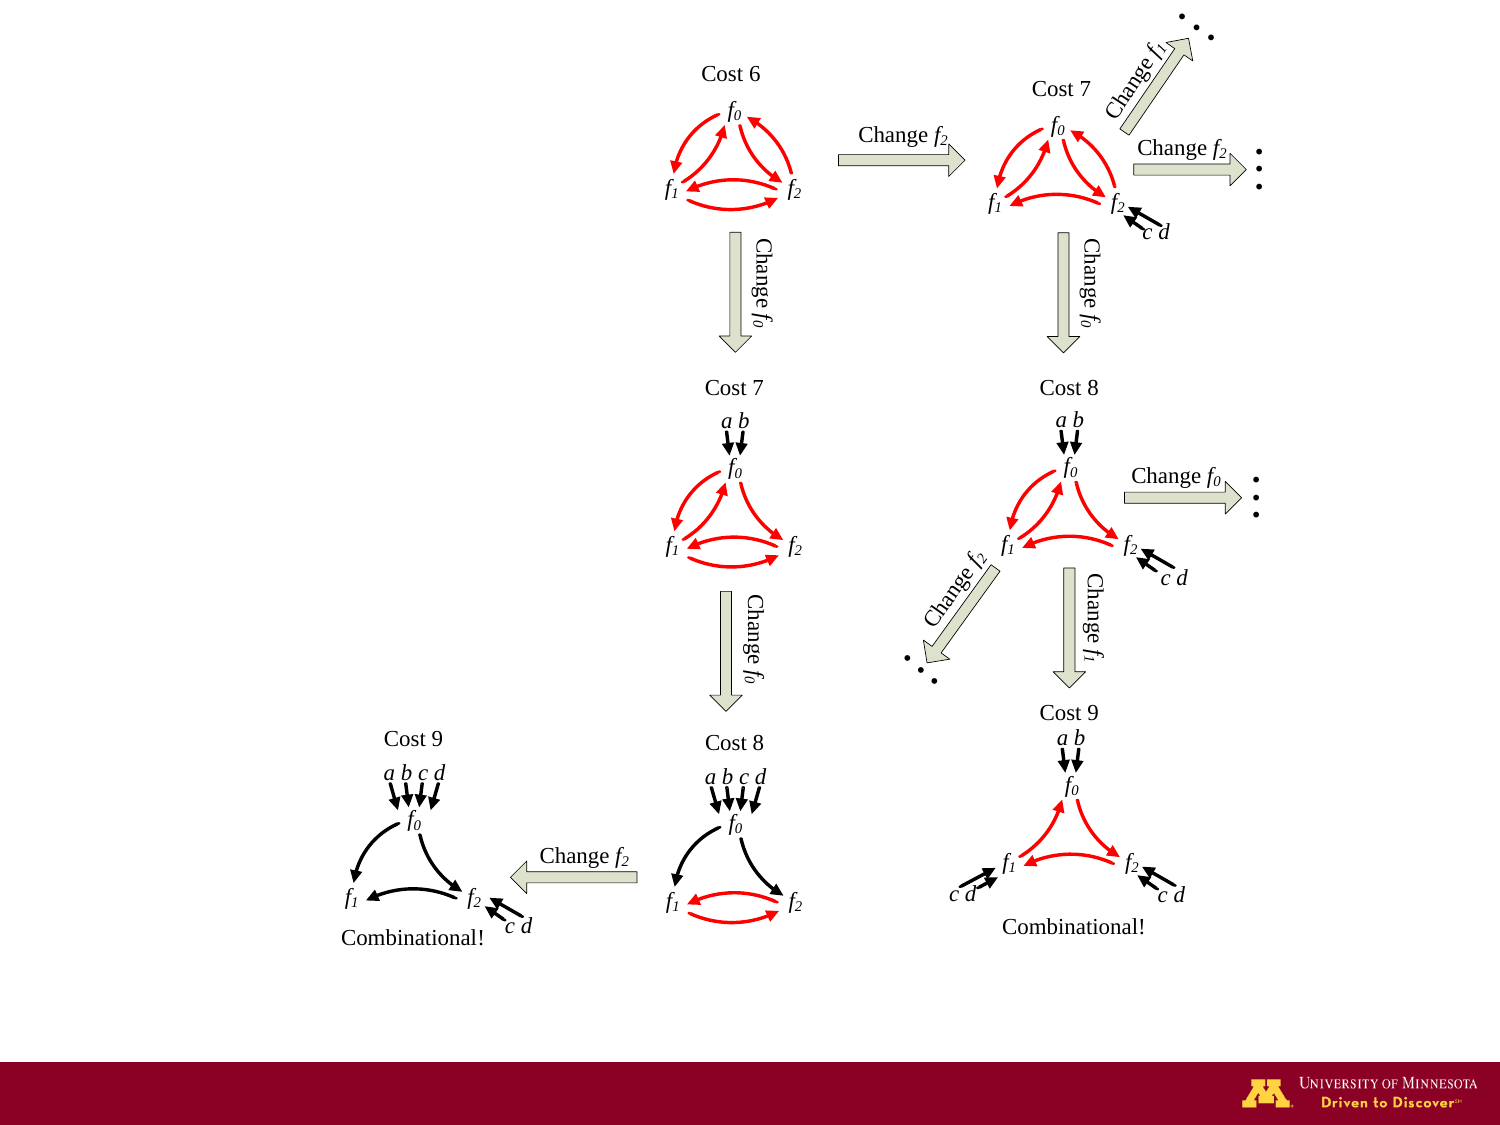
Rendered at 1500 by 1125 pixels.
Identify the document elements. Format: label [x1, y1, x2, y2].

picture [0, 1062, 1500, 1125]
text_box [149, 0, 1311, 1105]
